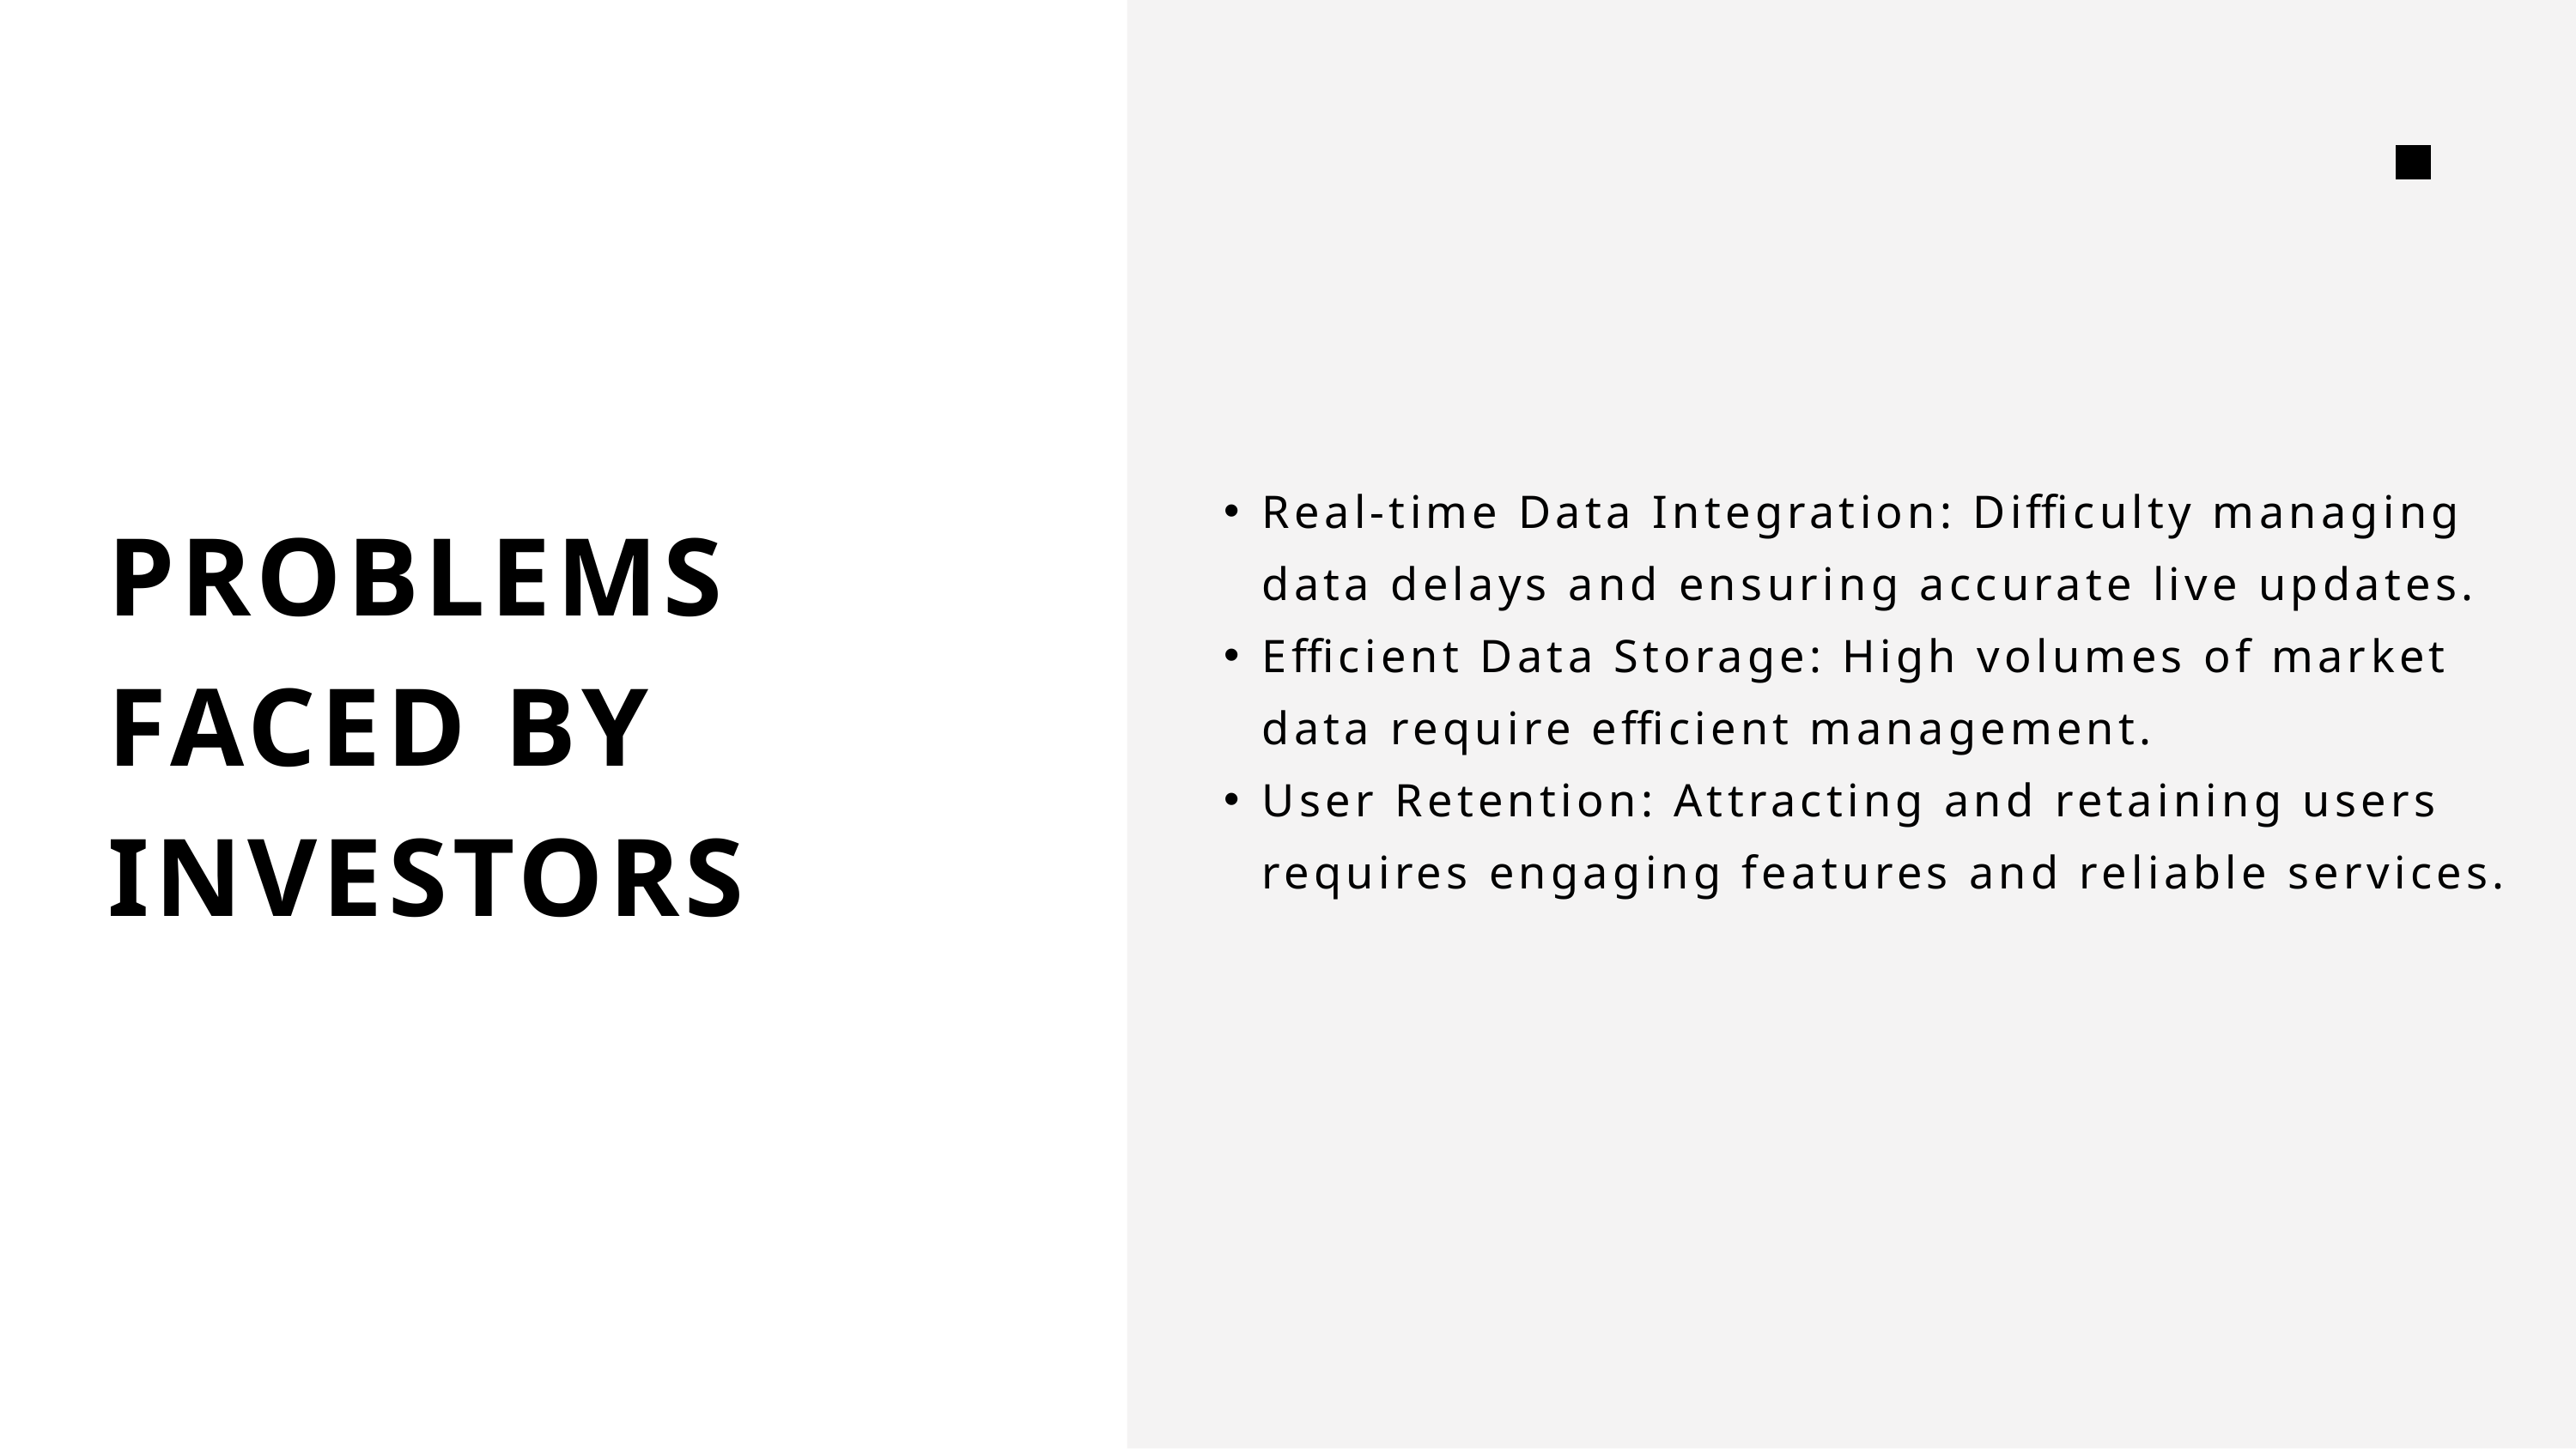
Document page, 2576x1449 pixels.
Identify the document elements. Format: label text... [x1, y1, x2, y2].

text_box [2396, 144, 2432, 180]
text_box PROBLEMS FACED BY INVESTORS [107, 487, 1094, 938]
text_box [1127, 0, 2576, 1449]
